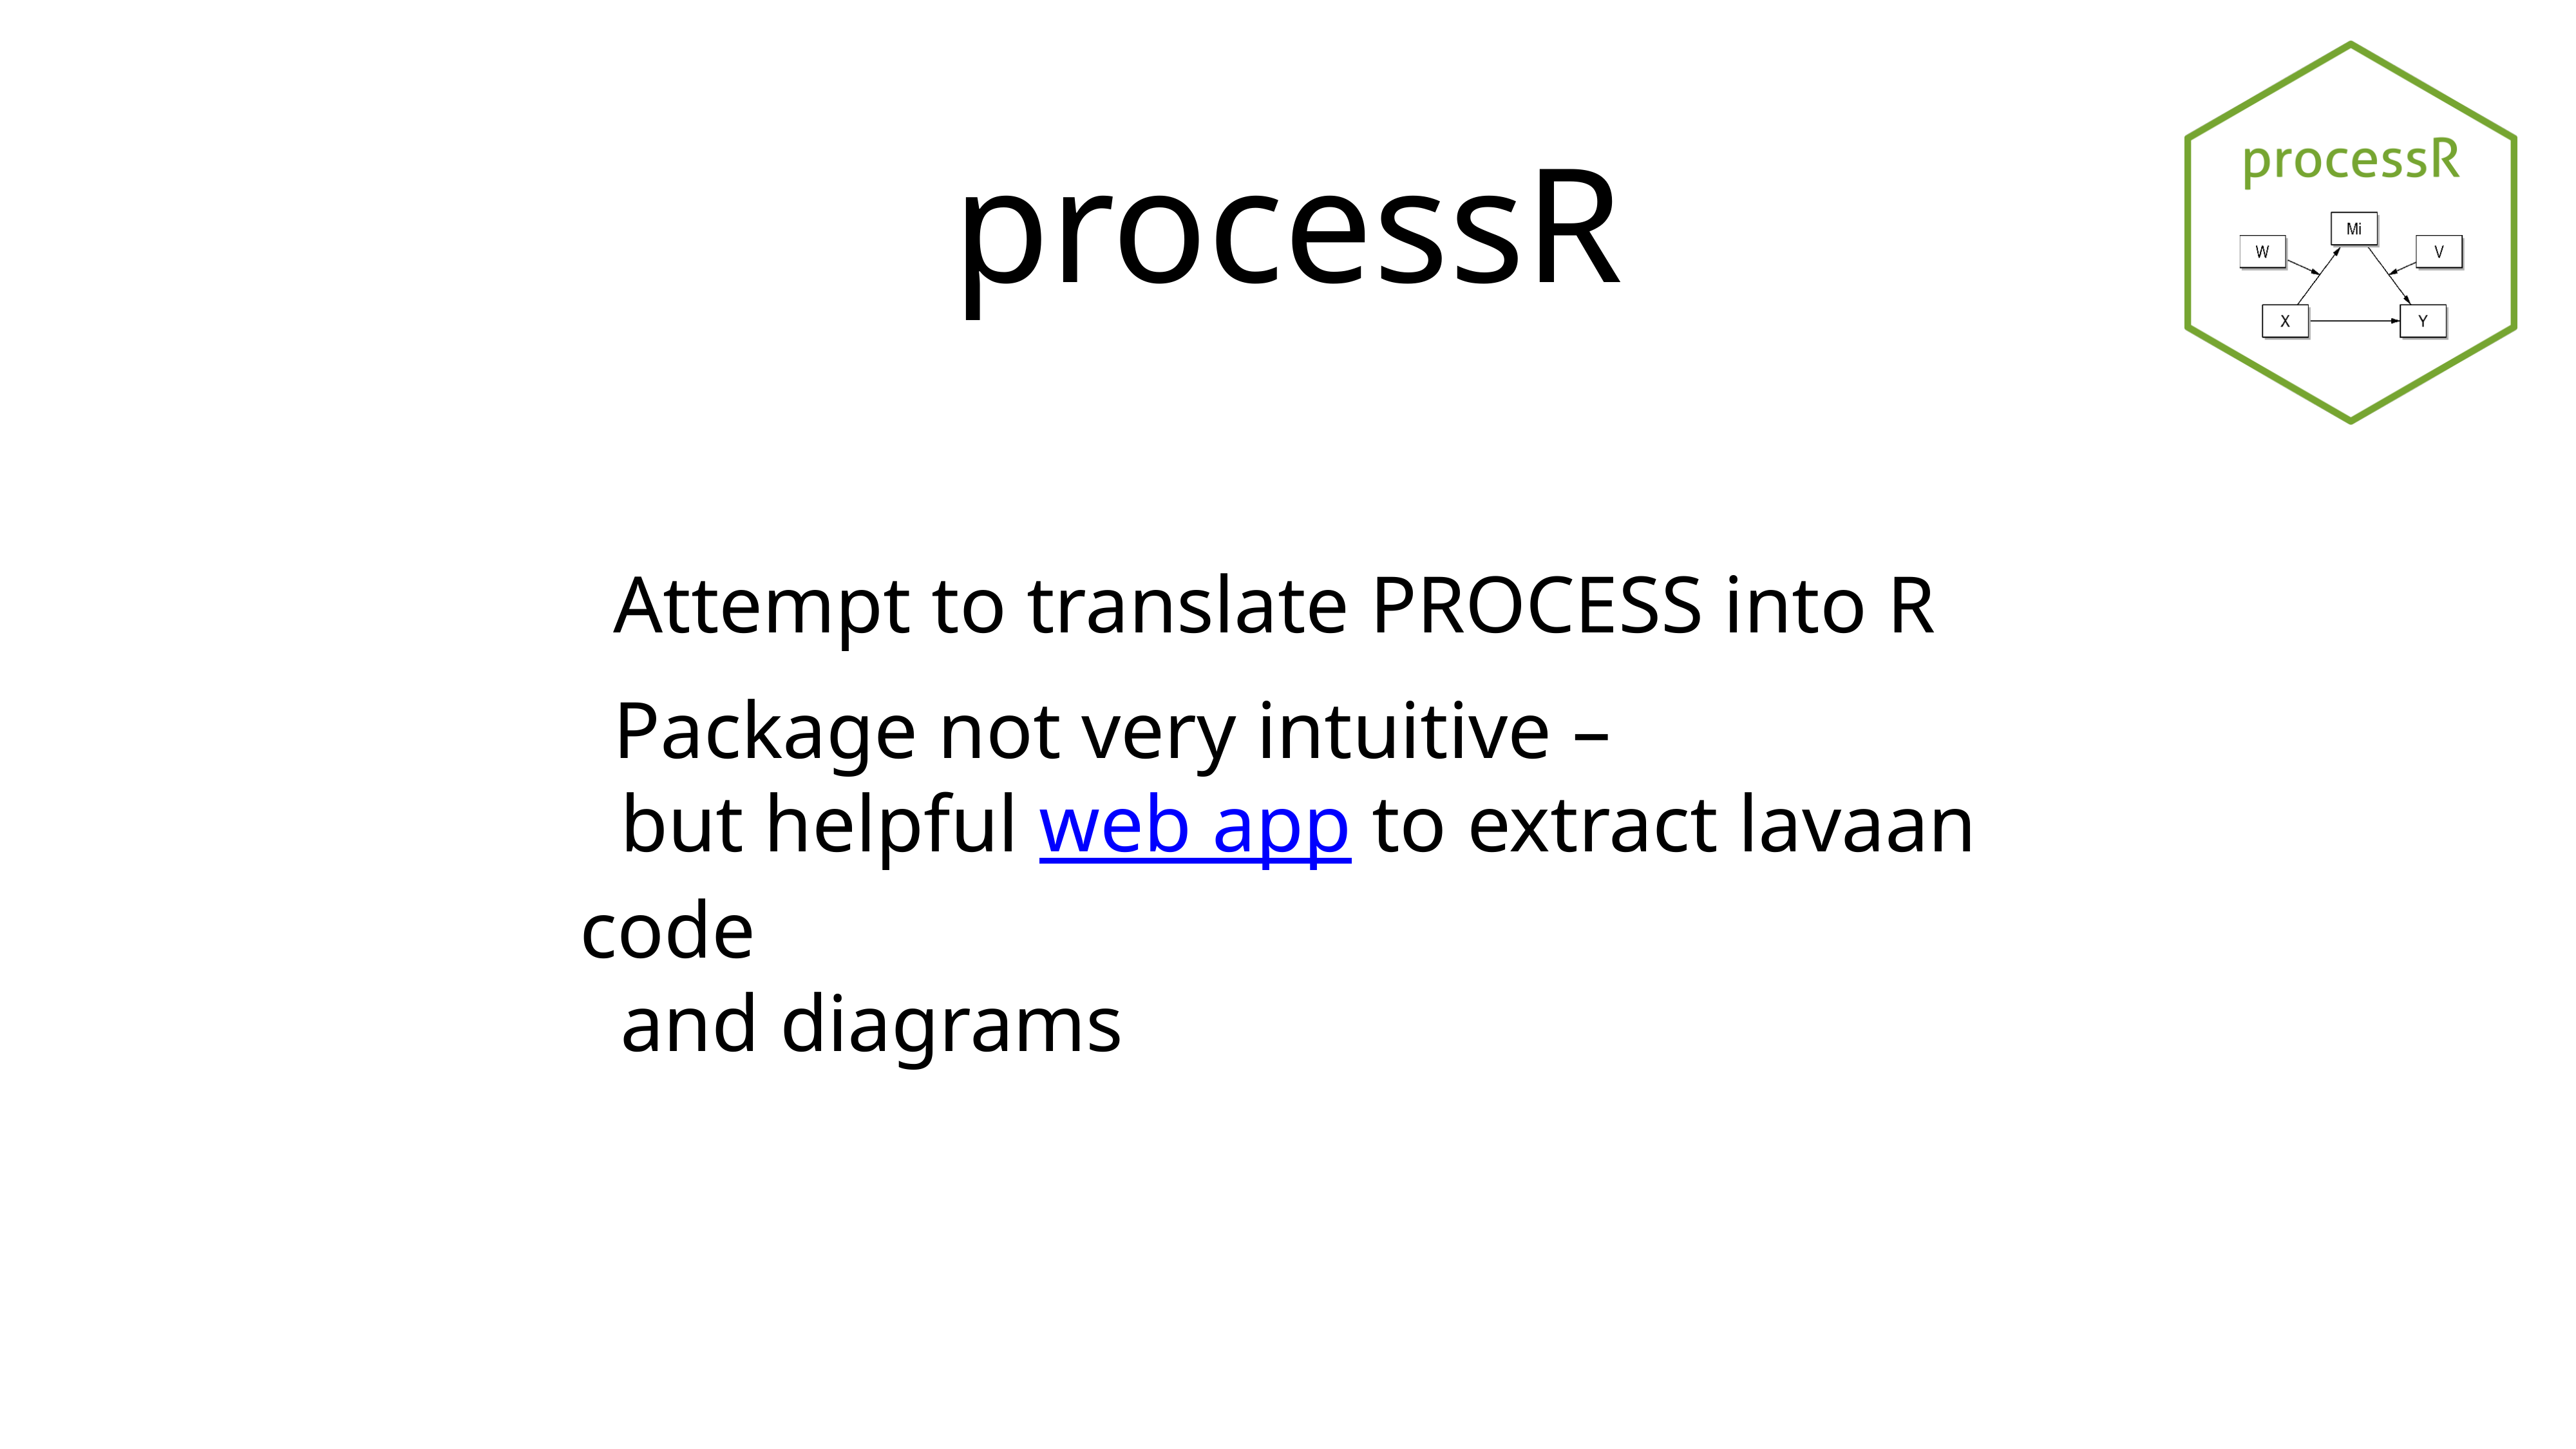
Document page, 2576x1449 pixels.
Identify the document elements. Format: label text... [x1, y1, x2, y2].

title processR [510, 37, 2066, 401]
list Attempt to translate PROCESS into R Package not very intuitive – but helpful web app to extract lavaan code and diagrams [572, 572, 2128, 1050]
picture [2182, 37, 2519, 428]
